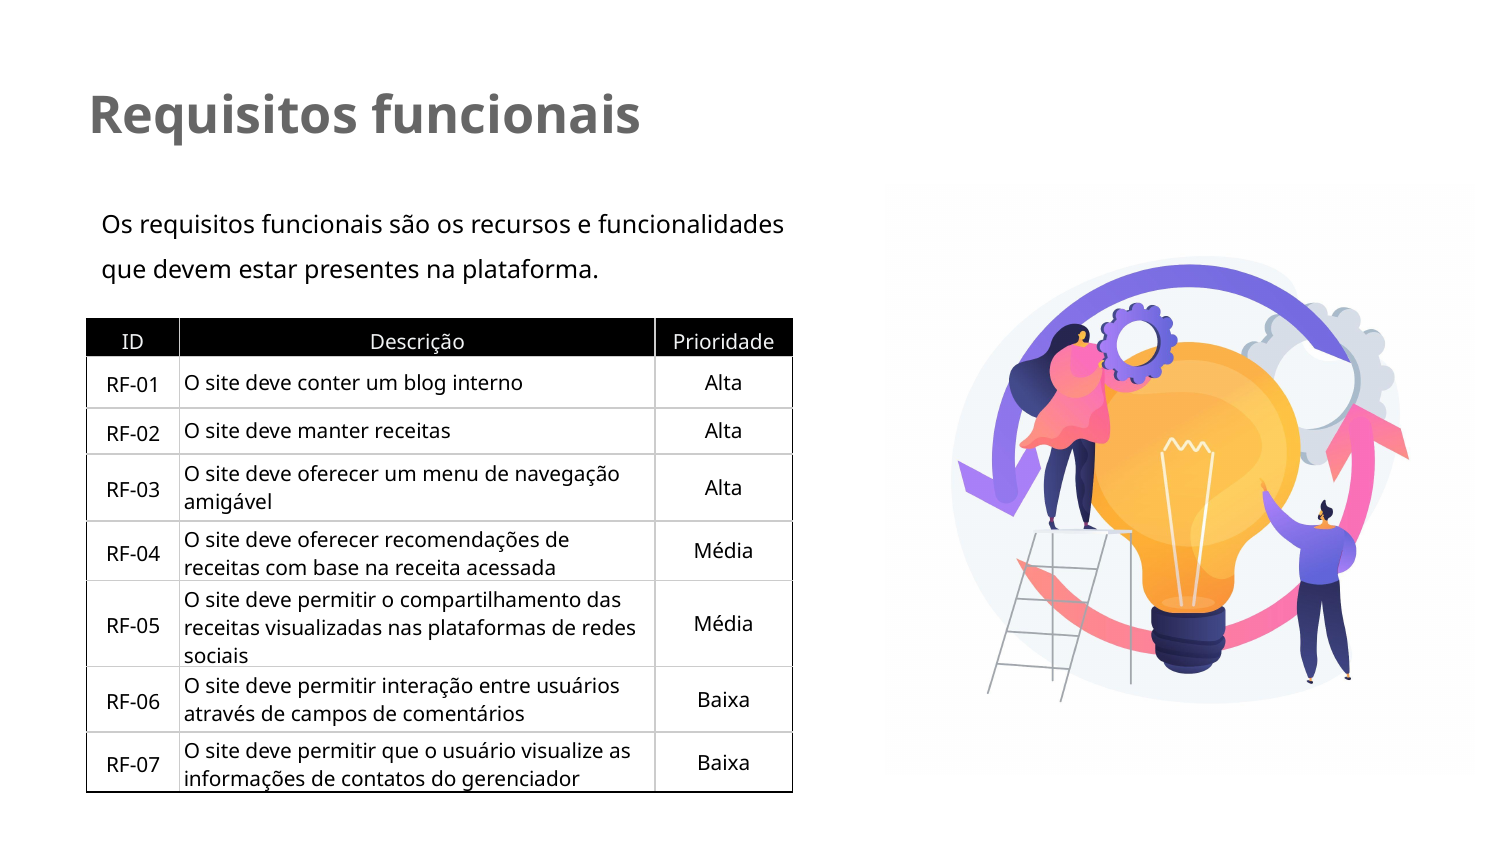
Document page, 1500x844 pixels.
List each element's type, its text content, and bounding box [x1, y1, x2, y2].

table_cell O site deve oferecer um menu de navegação amigável [180, 455, 654, 520]
table_header Descrição [180, 320, 654, 356]
table_cell O site deve permitir interação entre usuários através de campos de comentários [180, 667, 654, 731]
table_cell O site deve oferecer recomendações de receitas com base na receita acessada [180, 522, 654, 580]
table_cell RF-03 [87, 455, 179, 520]
table_cell Alta [656, 455, 792, 520]
table_cell Baixa [656, 667, 792, 731]
table_cell RF-06 [87, 667, 179, 731]
table_cell RF-07 [87, 733, 179, 791]
table_cell RF-05 [87, 581, 179, 666]
table_cell RF-04 [87, 522, 179, 580]
table_cell Média [656, 581, 792, 666]
table_cell Média [656, 522, 792, 580]
table_cell O site deve conter um blog interno [180, 357, 654, 407]
picture [885, 184, 1476, 775]
table_cell O site deve permitir o compartilhamento das receitas visualizadas nas plataformas de redes sociais [180, 581, 654, 666]
table_cell Baixa [656, 733, 792, 791]
table_cell O site deve manter receitas [180, 409, 654, 453]
table_cell RF-02 [87, 409, 179, 453]
table_header ID [87, 320, 179, 356]
table_cell O site deve permitir que o usuário visualize as informações de contatos do gerenciador [180, 733, 654, 791]
table_cell RF-01 [87, 357, 179, 407]
text_box Requisitos funcionais [73, 66, 948, 159]
table_header Prioridade [656, 320, 792, 356]
table_cell Alta [656, 409, 792, 453]
text_box Os requisitos funcionais são os recursos e funcionalidades que devem estar presentes na plataforma. [86, 179, 850, 299]
table_cell Alta [656, 357, 792, 407]
